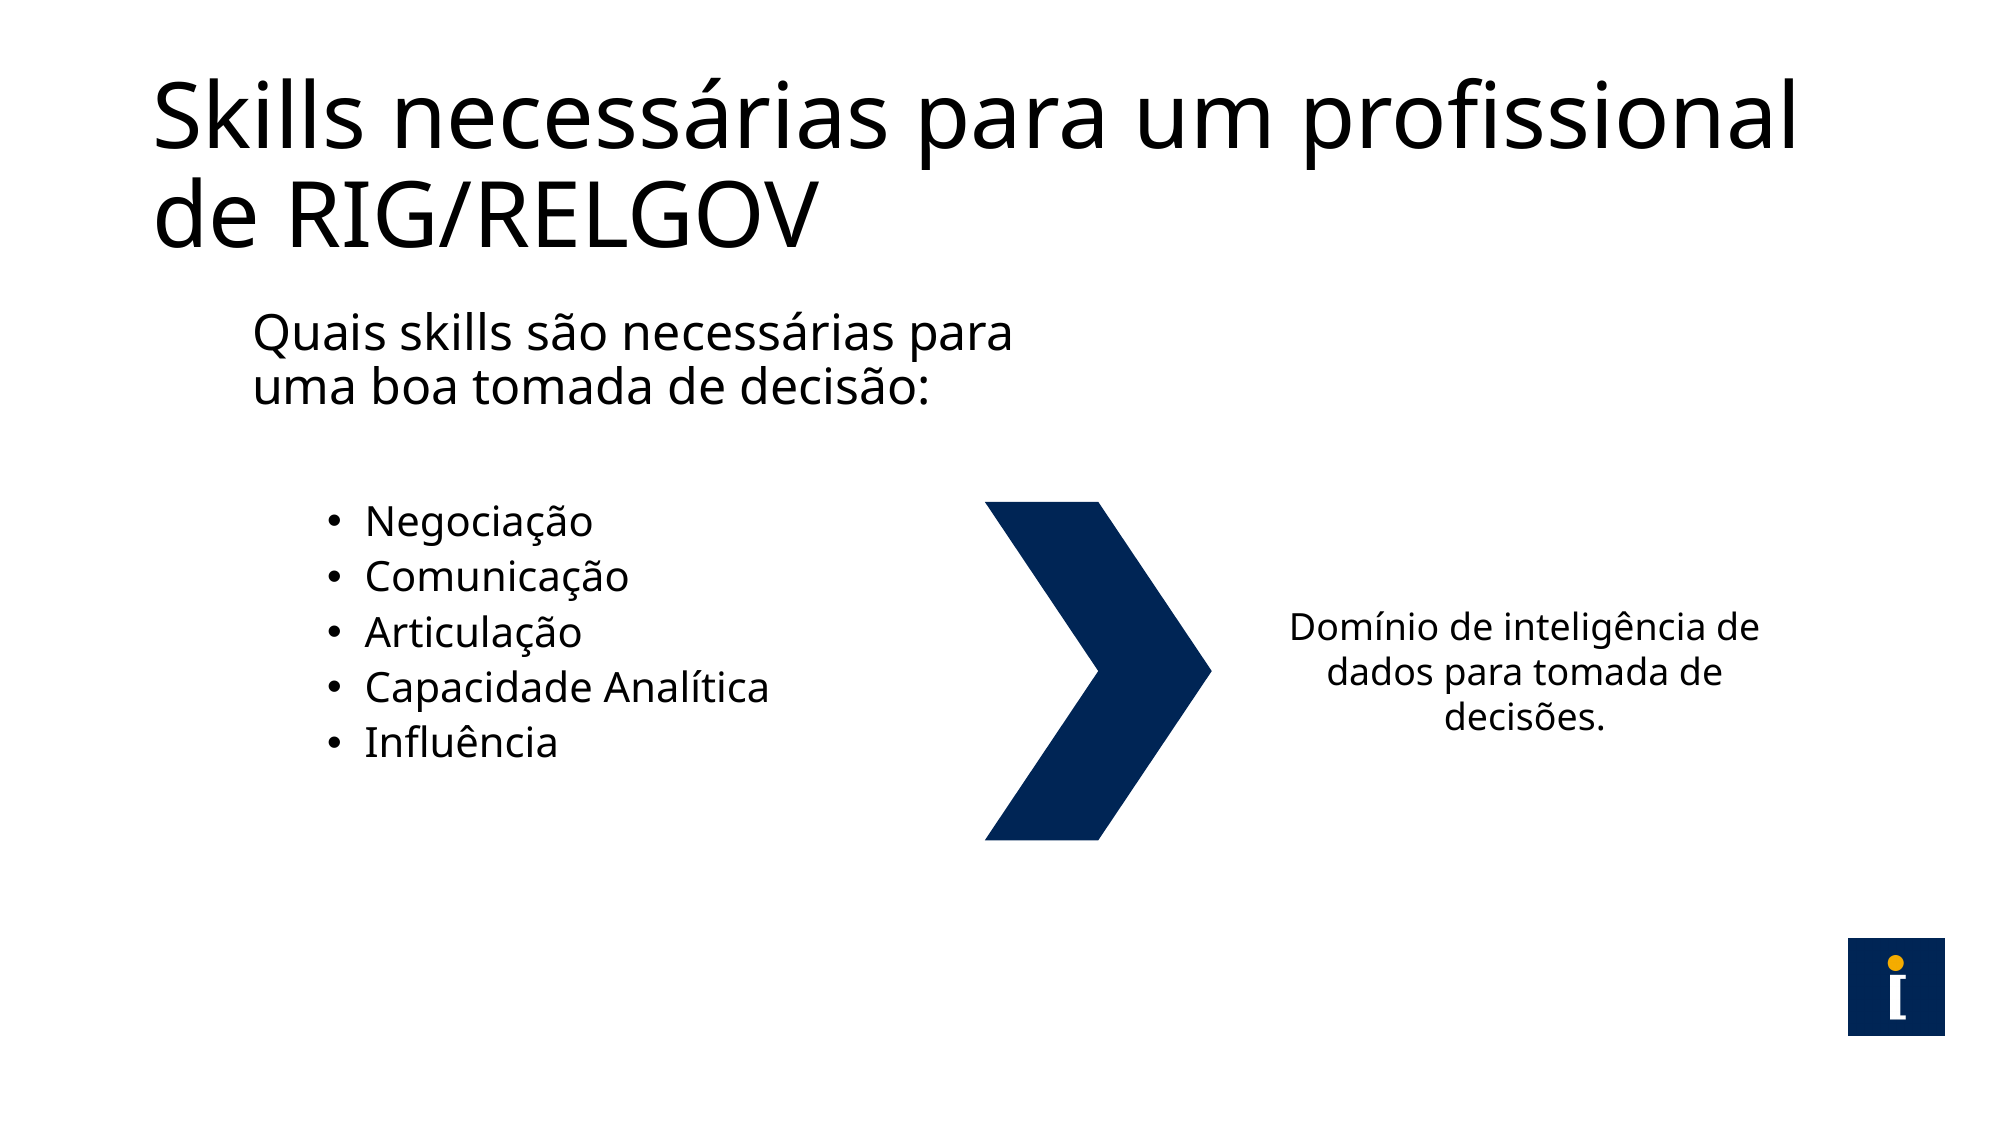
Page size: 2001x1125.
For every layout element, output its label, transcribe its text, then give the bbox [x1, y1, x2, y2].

text_box Domínio de inteligência de dados para tomada de decisões. [1267, 595, 1783, 746]
list Quais skills são necessárias para uma boa tomada de decisão: Negociação Comunicação Articulação Capacidade Analítica Influência [237, 299, 1863, 1014]
title Skills necessárias para um profissional de RIG/RELGOV [137, 59, 1863, 278]
text_box [981, 500, 1214, 842]
picture [1847, 938, 1946, 1036]
